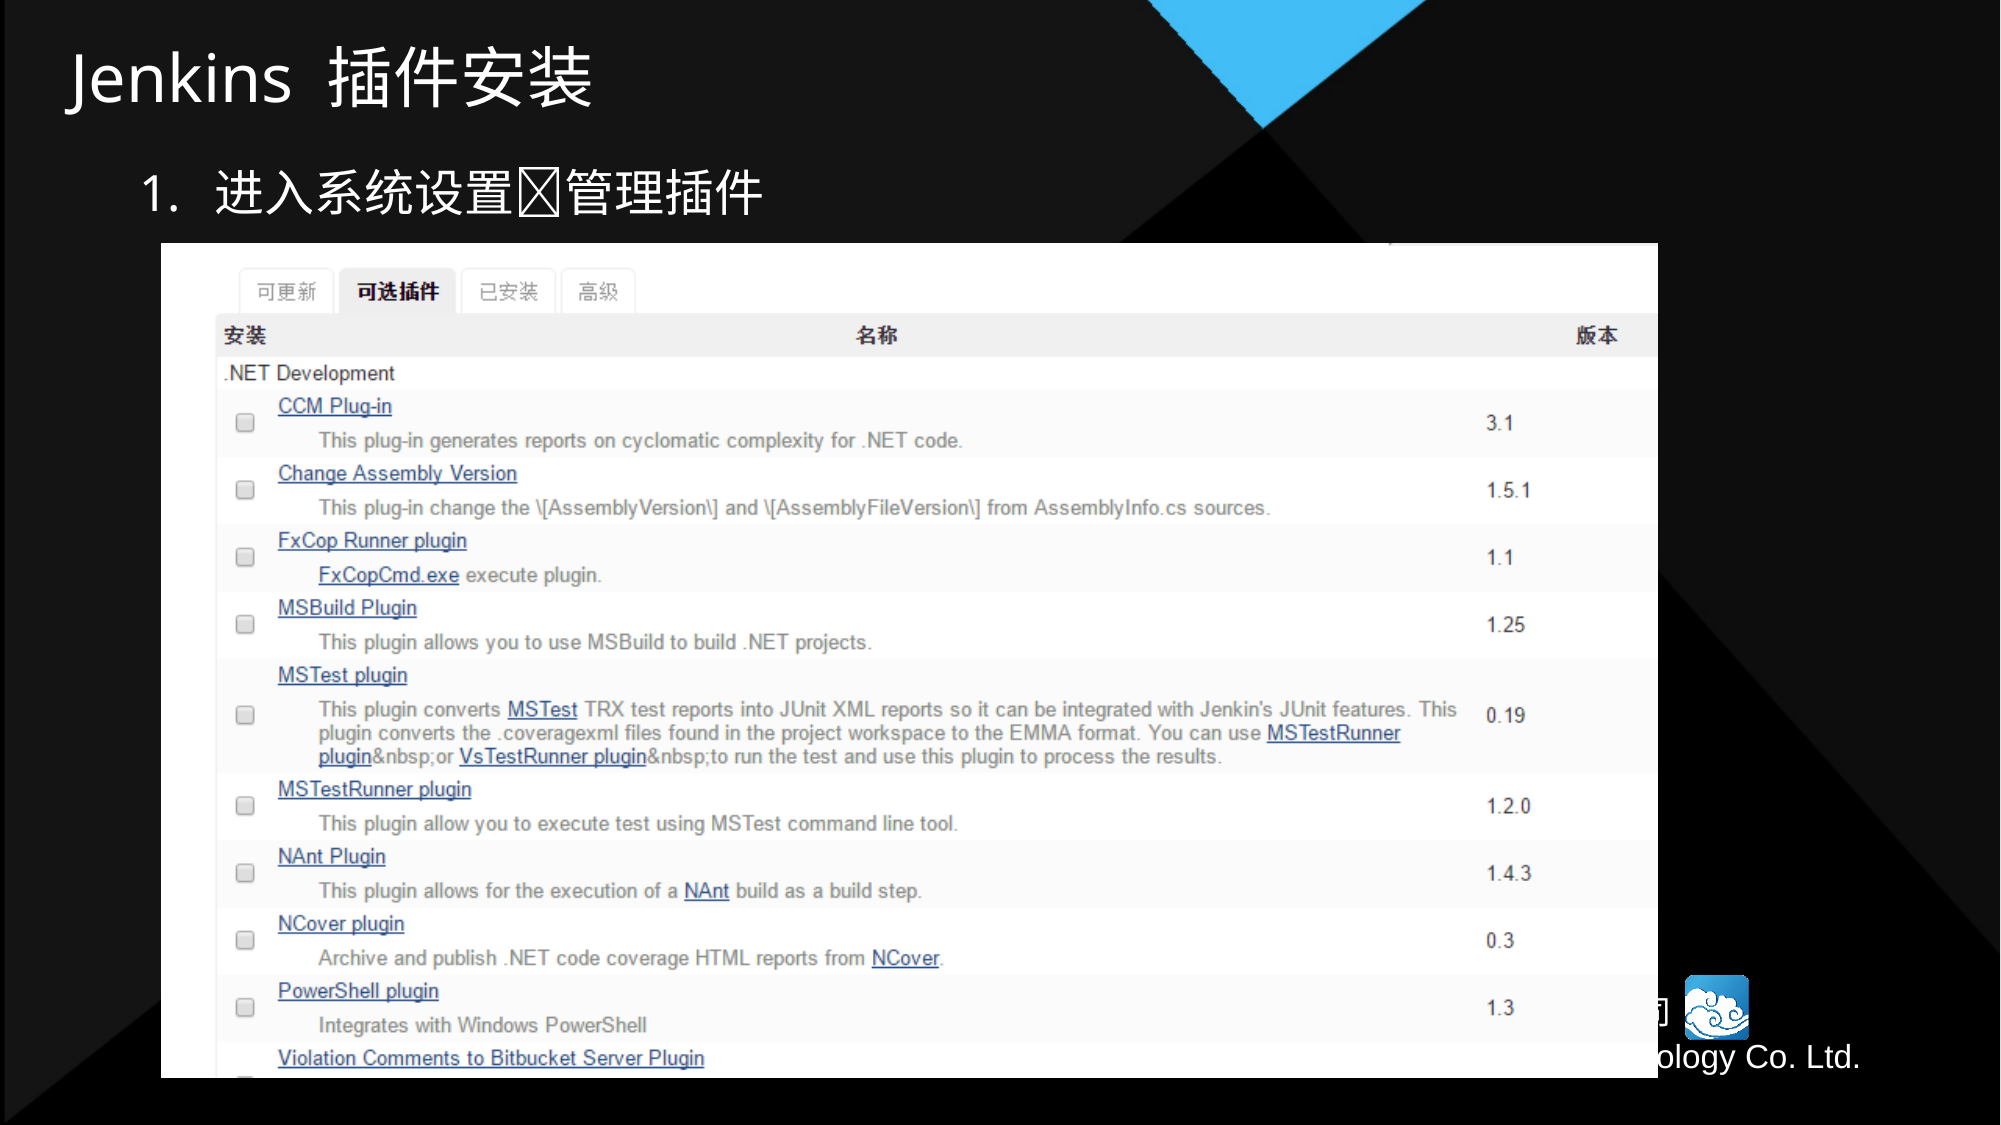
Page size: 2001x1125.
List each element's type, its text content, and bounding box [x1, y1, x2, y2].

picture [0, 0, 2001, 1125]
list 进入系统设置管理插件 [49, 160, 1798, 1024]
title Jenkins 插件安装 [55, 36, 1827, 126]
